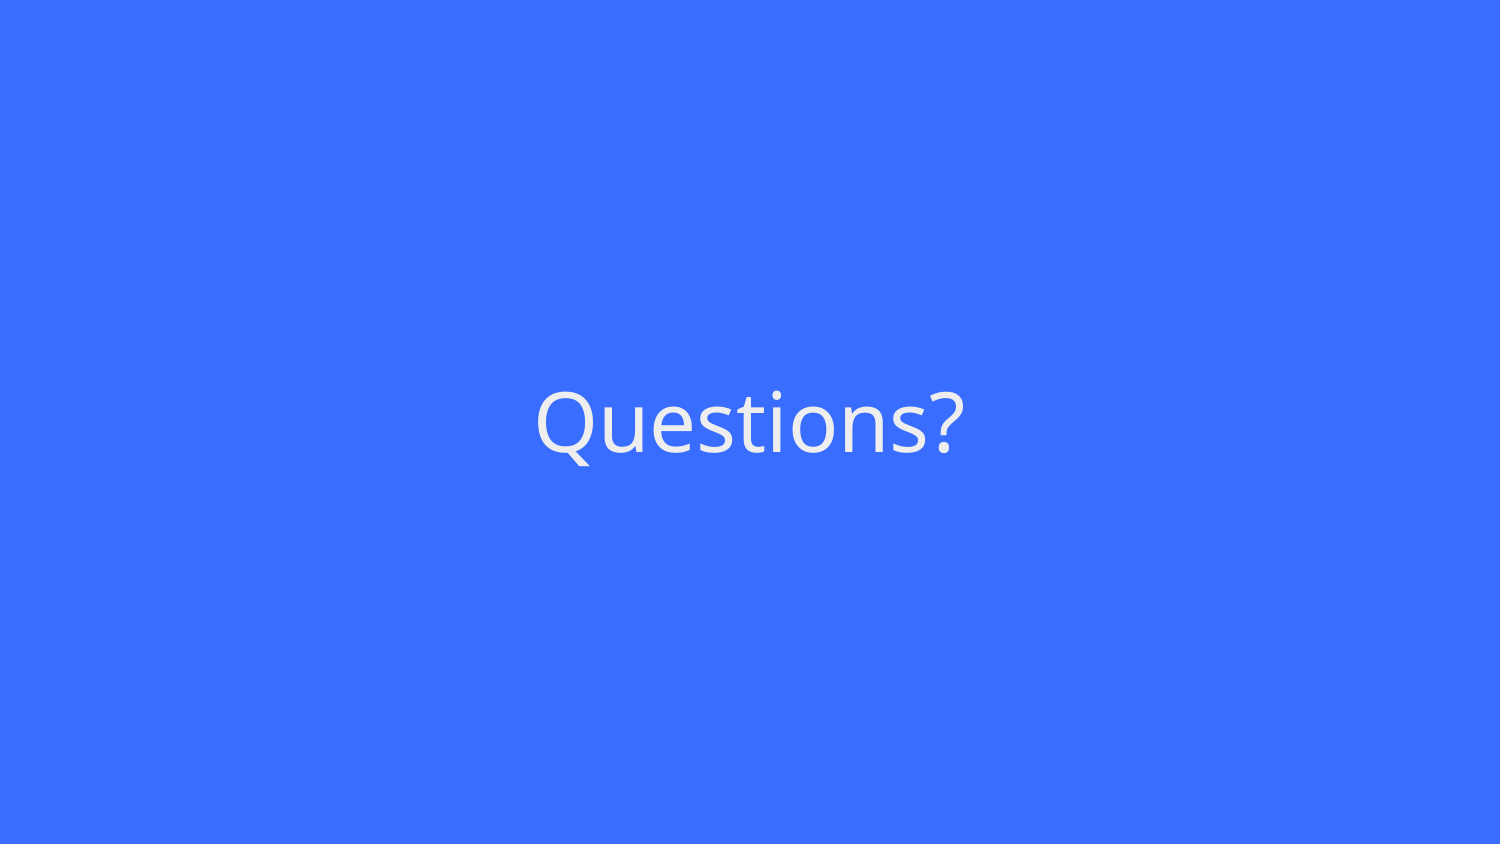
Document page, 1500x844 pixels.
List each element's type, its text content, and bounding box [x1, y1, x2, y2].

title Questions? [51, 359, 1449, 485]
